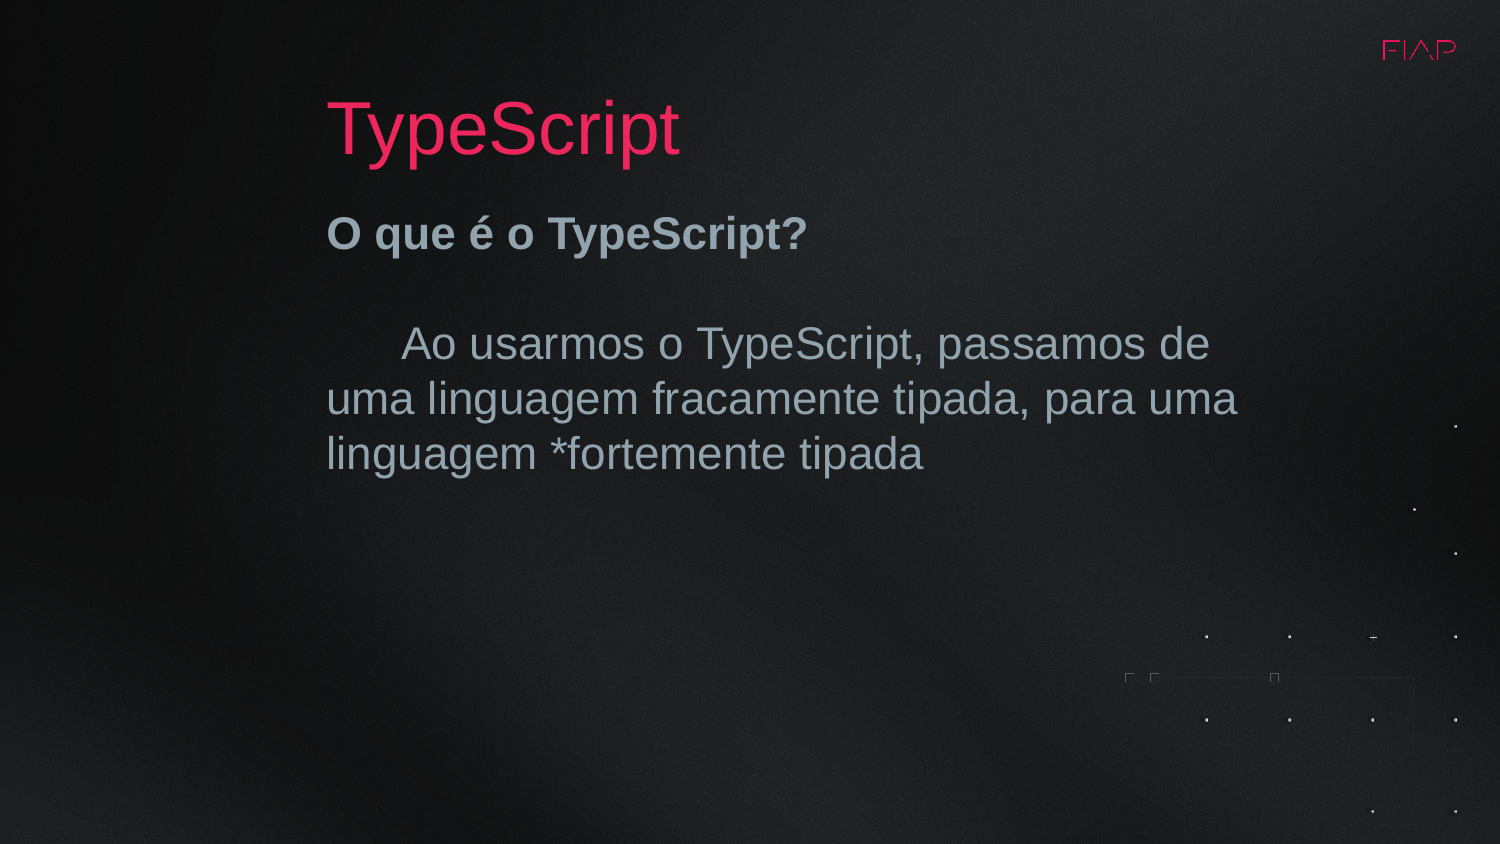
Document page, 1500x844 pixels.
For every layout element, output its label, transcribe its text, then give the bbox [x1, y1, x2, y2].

text_box TypeScript [311, 72, 1126, 177]
picture [0, 0, 1500, 844]
text_box O que é o TypeScript? Ao usarmos o TypeScript, passamos de uma linguagem fracamente tipada, para uma linguagem *fortemente tipada [311, 196, 1292, 541]
